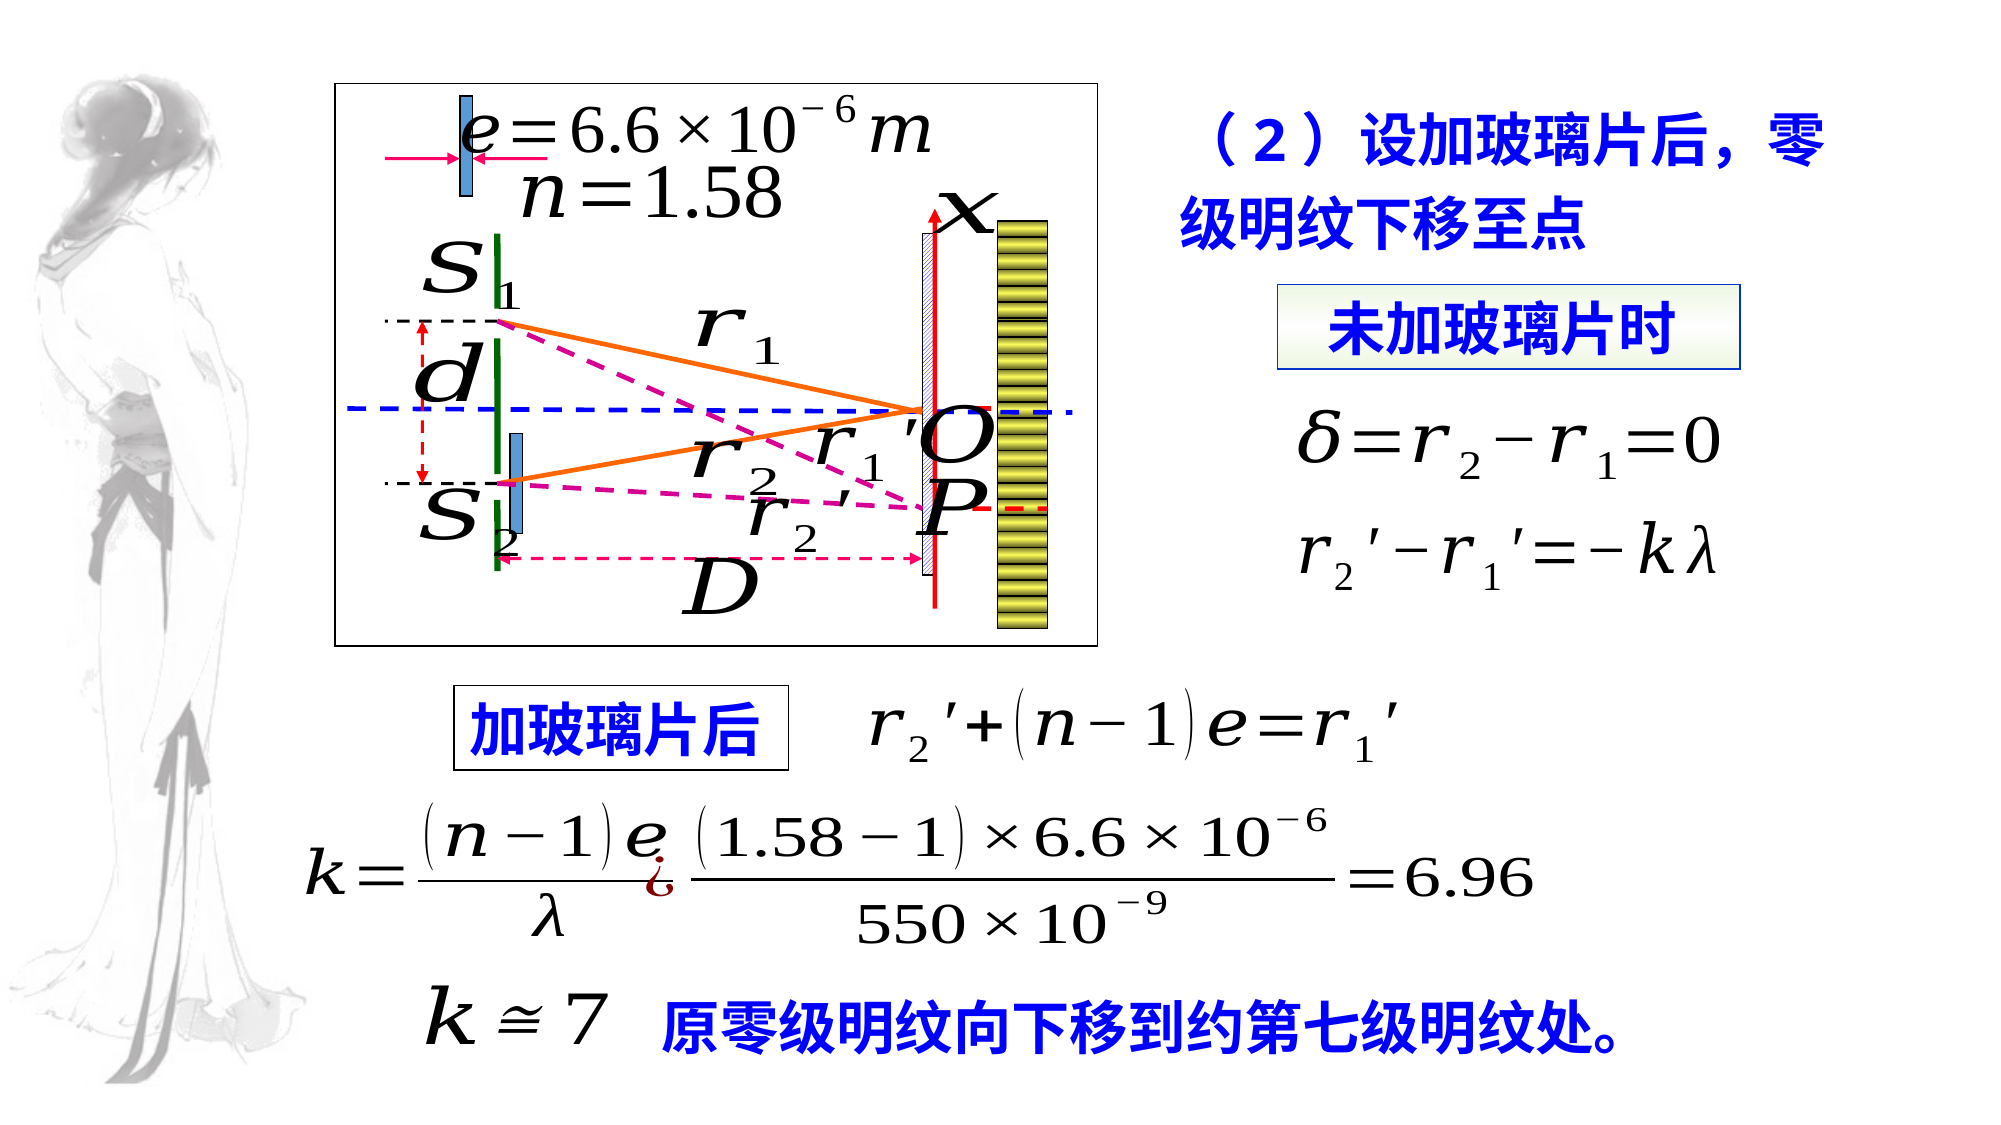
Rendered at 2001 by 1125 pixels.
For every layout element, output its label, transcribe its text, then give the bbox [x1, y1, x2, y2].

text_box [334, 83, 1098, 647]
picture [0, 58, 313, 1087]
text_box 原零级明纹向下移到约第七级明纹处。 [647, 983, 1668, 1069]
text_box 加玻璃片后 [454, 685, 789, 771]
text_box 未加玻璃片时 [1277, 284, 1741, 370]
